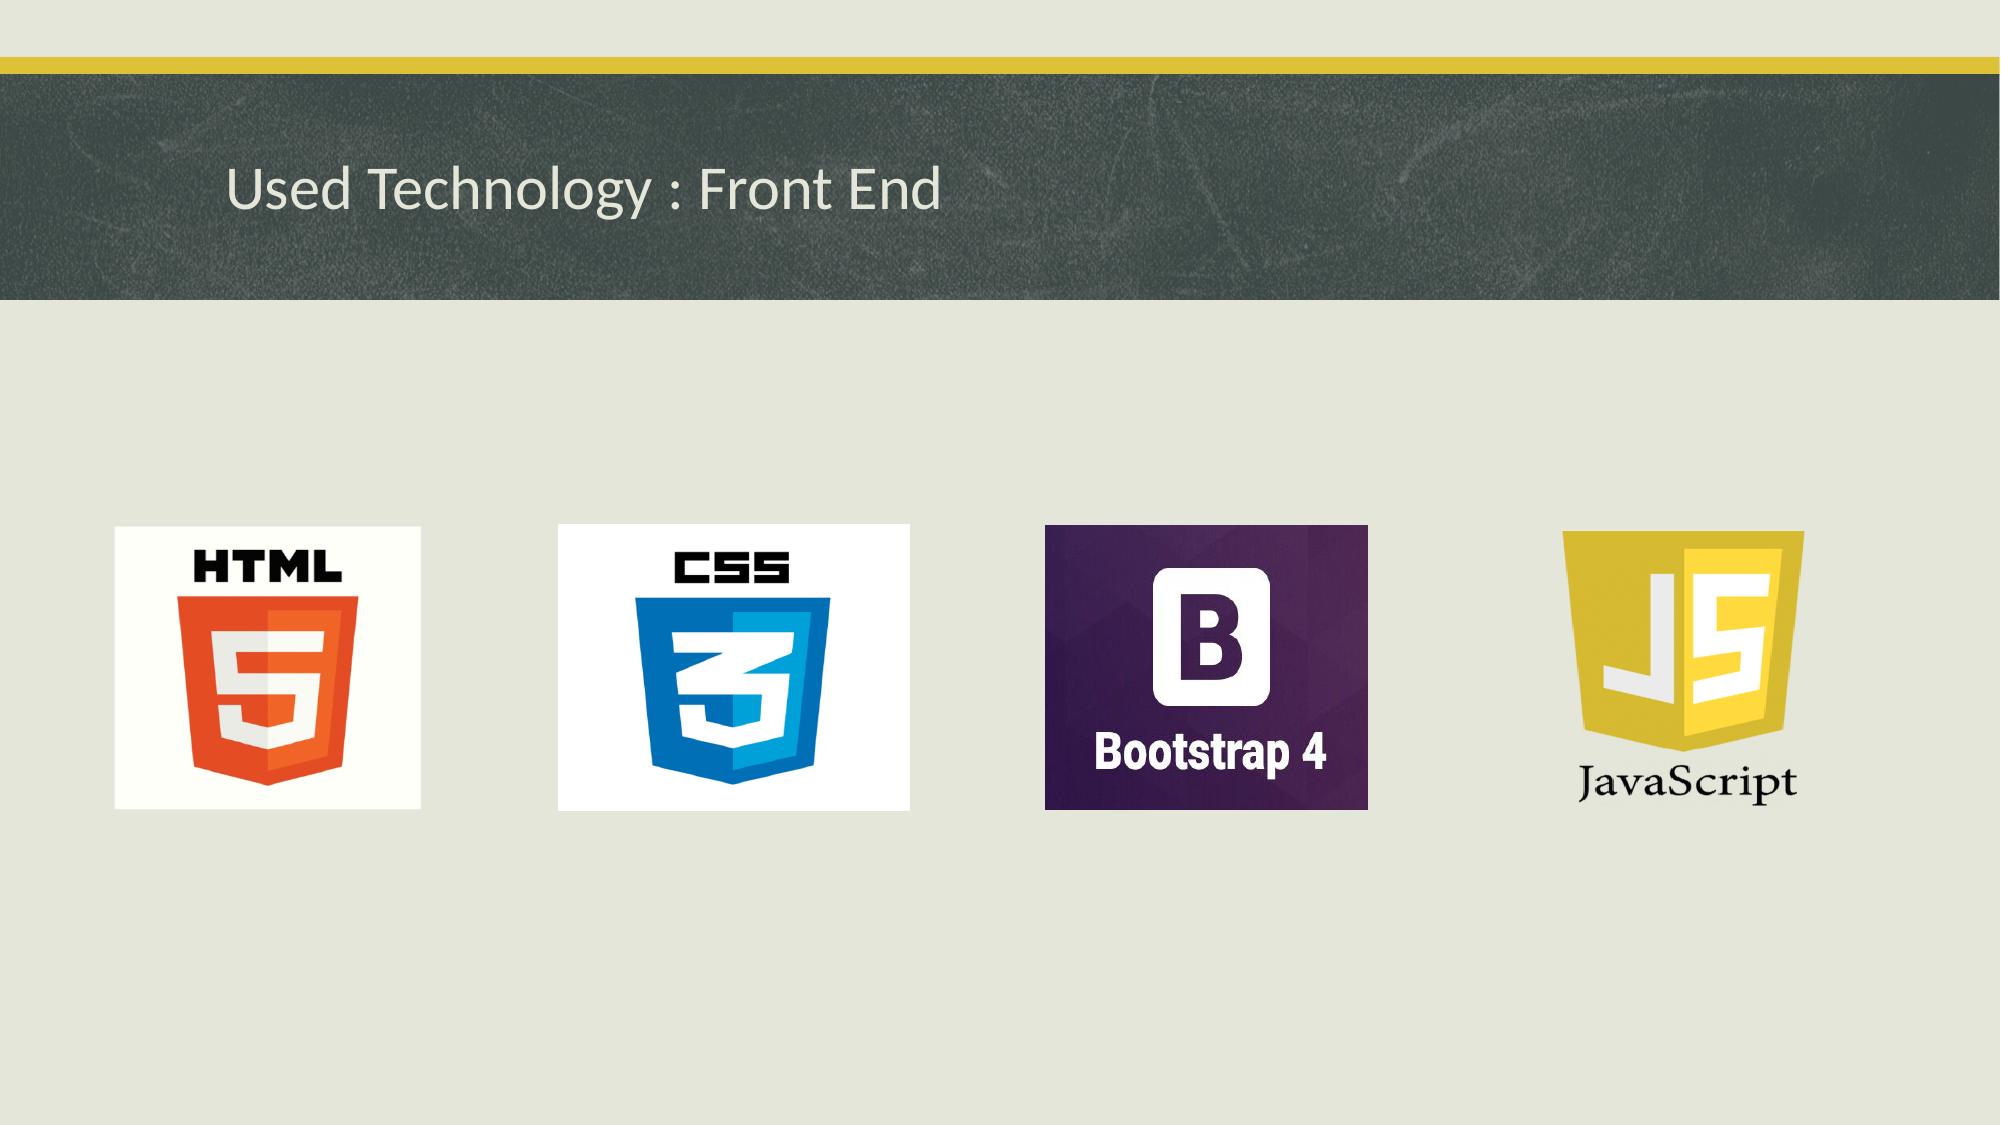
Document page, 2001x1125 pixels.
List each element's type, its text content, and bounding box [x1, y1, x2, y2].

picture [1503, 522, 1865, 814]
picture [558, 524, 910, 811]
picture [0, 74, 2000, 300]
picture [1045, 525, 1368, 810]
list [112, 524, 423, 811]
title Used Technology : Front End [210, 76, 1790, 300]
